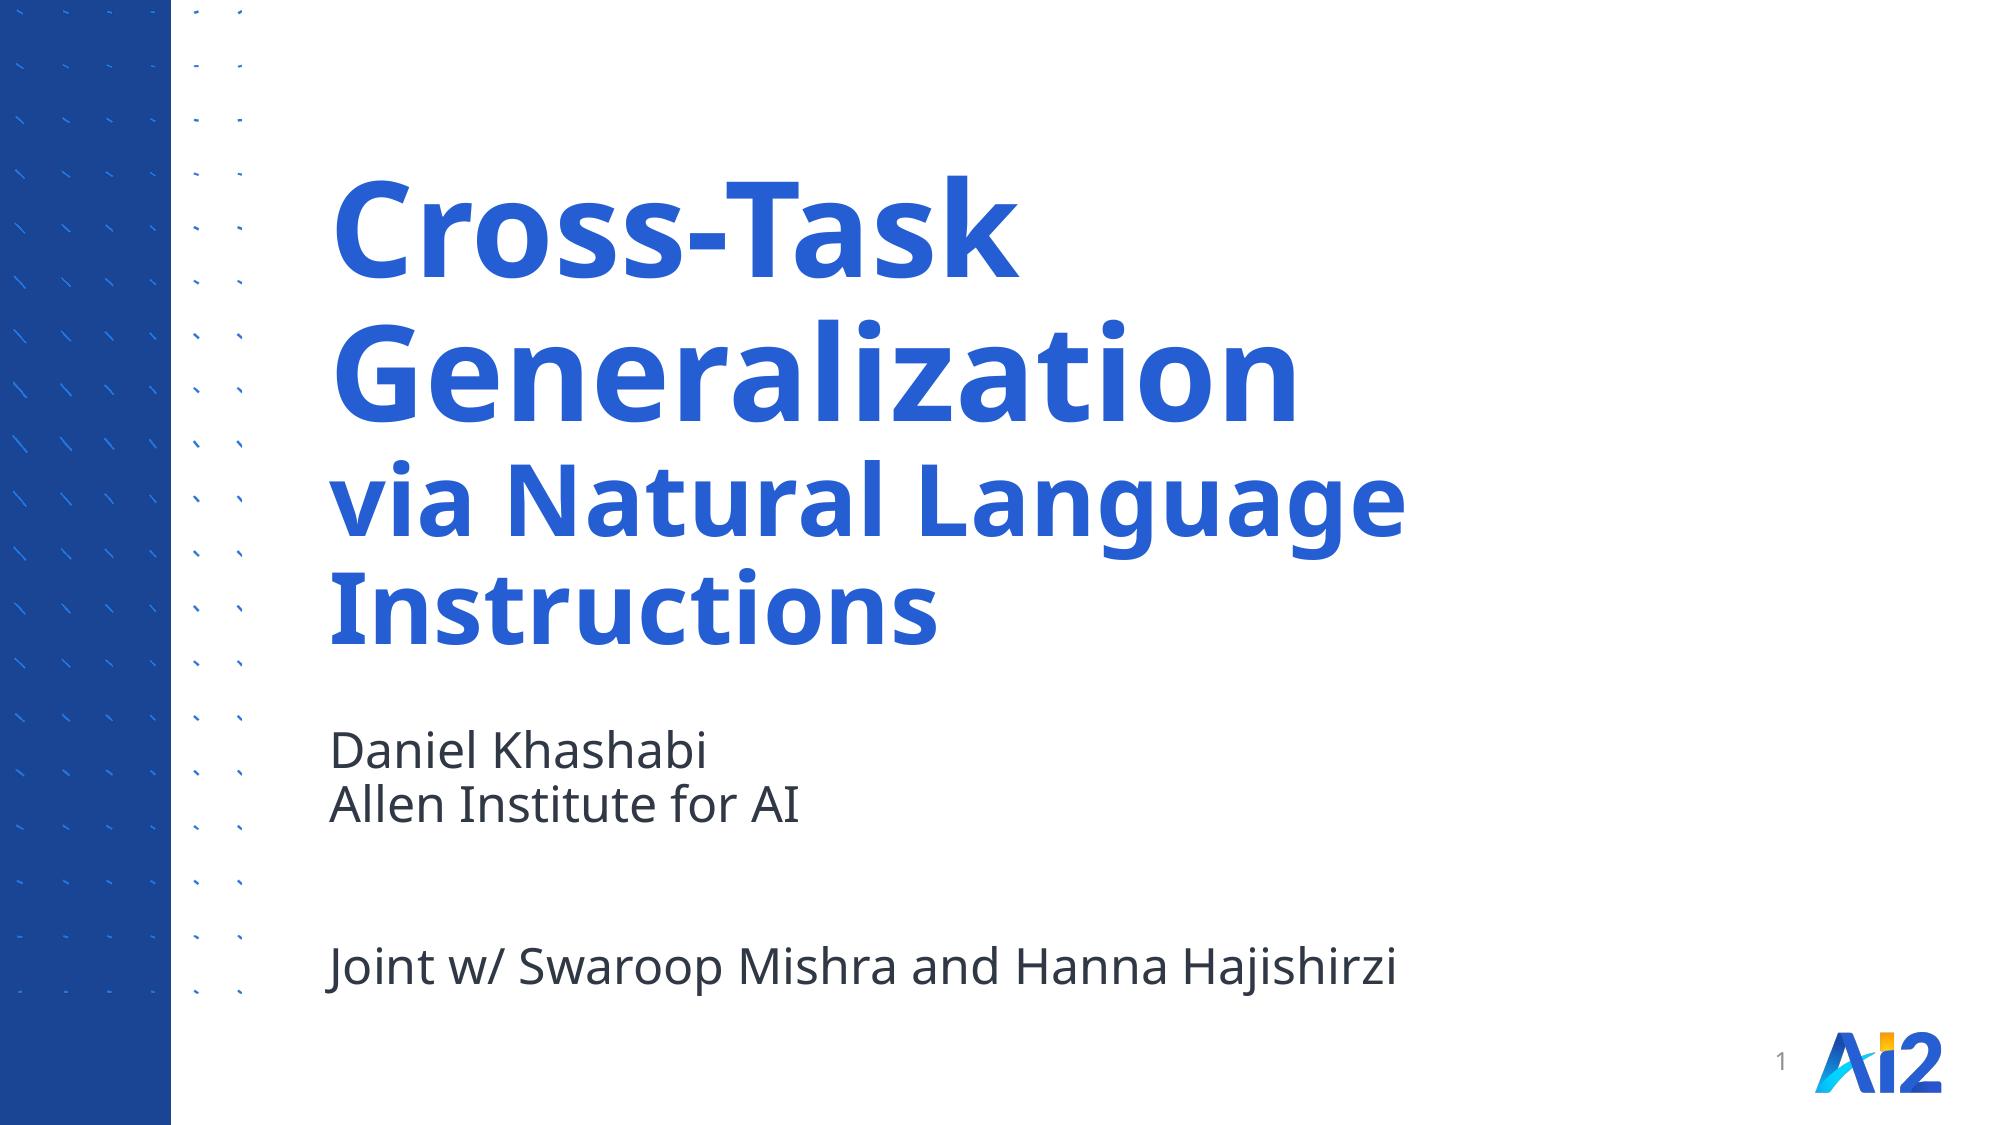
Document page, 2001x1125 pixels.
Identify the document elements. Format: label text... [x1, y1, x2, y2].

picture [1815, 1032, 1942, 1093]
title Cross-Task Generalization via Natural Language Instructions [314, 360, 1952, 674]
picture [0, 0, 243, 993]
slide_number 1 [1716, 1032, 1804, 1093]
subtitle Daniel Khashabi Allen Institute for AI Joint w/ Swaroop Mishra and Hanna Hajishirzi [314, 718, 1952, 856]
